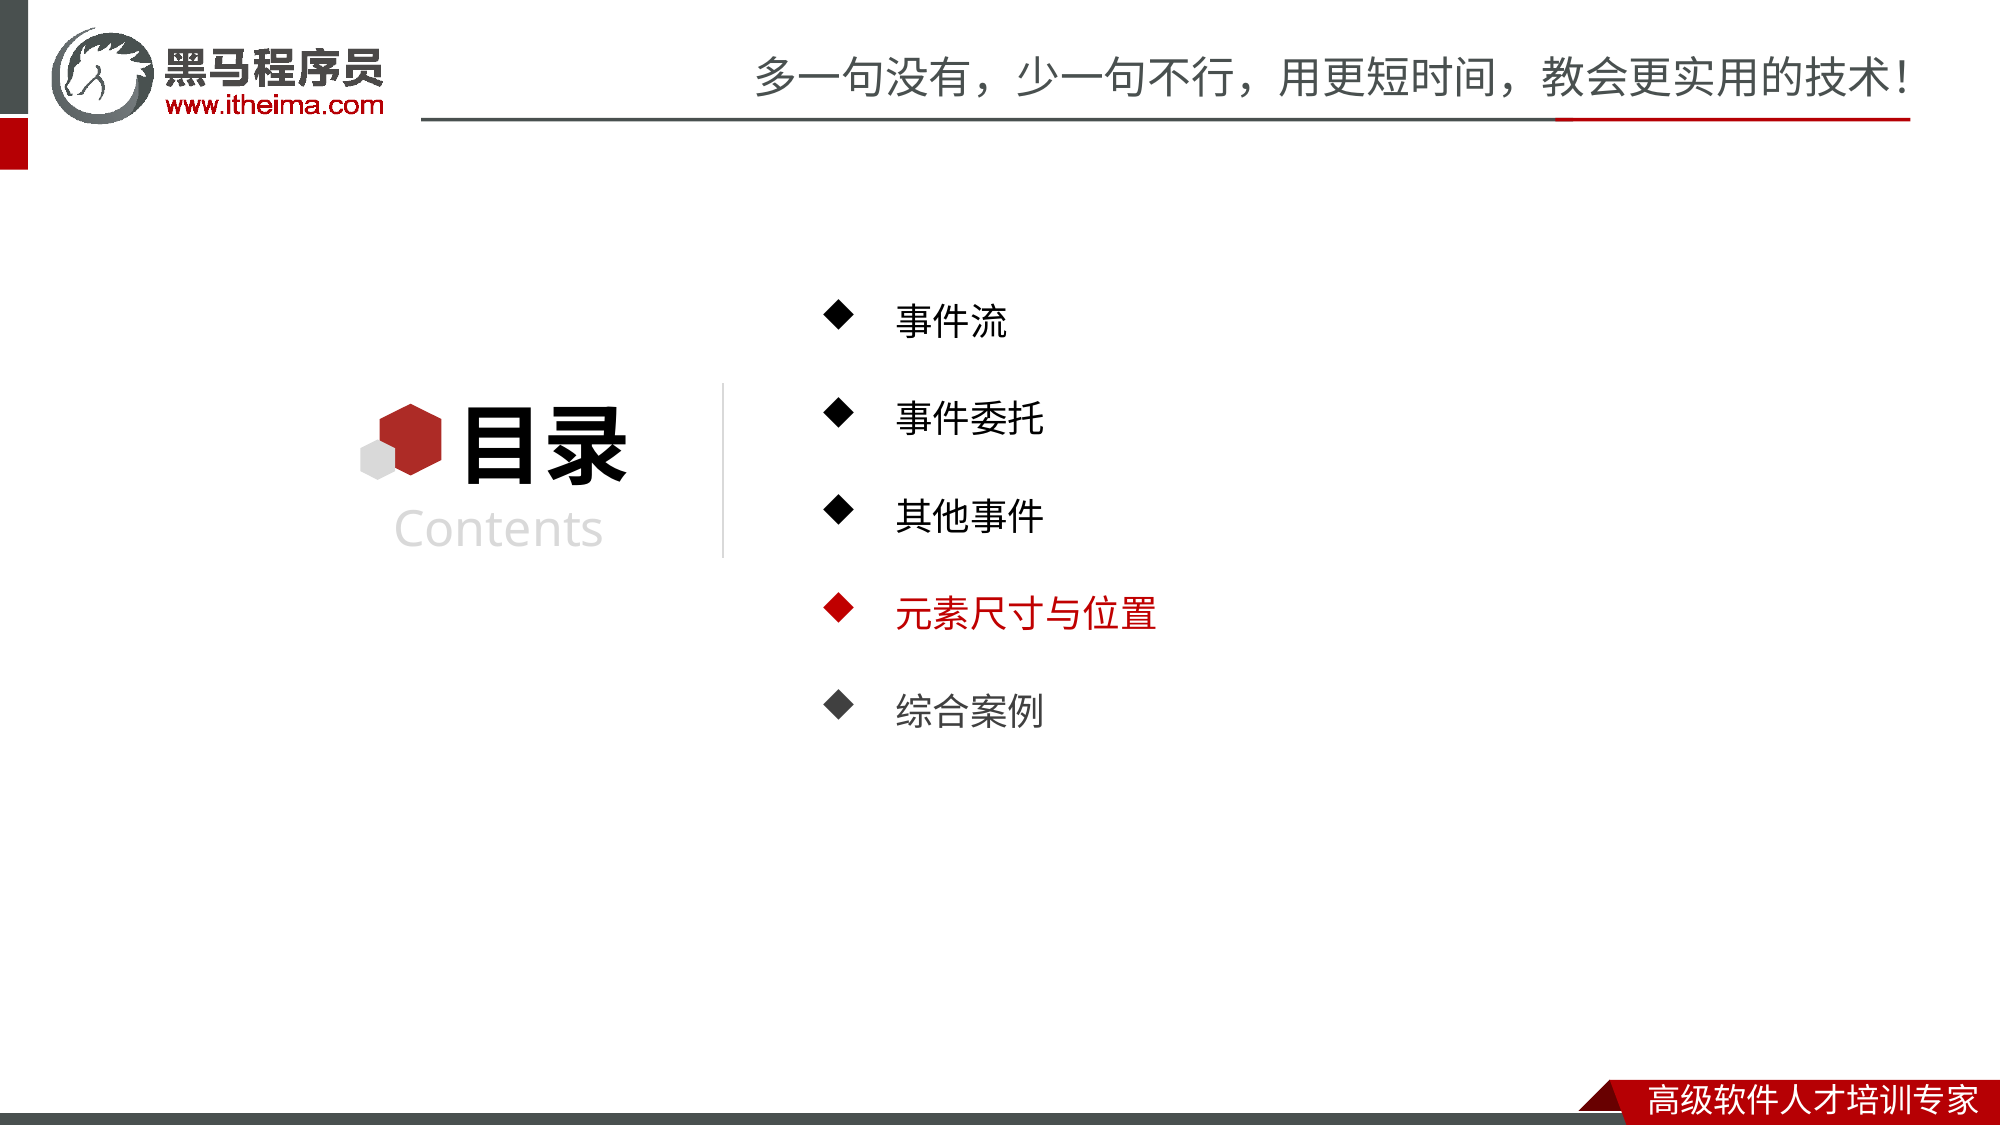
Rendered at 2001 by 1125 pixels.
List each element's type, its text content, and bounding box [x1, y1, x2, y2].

picture [50, 26, 384, 125]
list 事件流 事件委托 其他事件 元素尺寸与位置 综合案例 [805, 200, 1839, 785]
